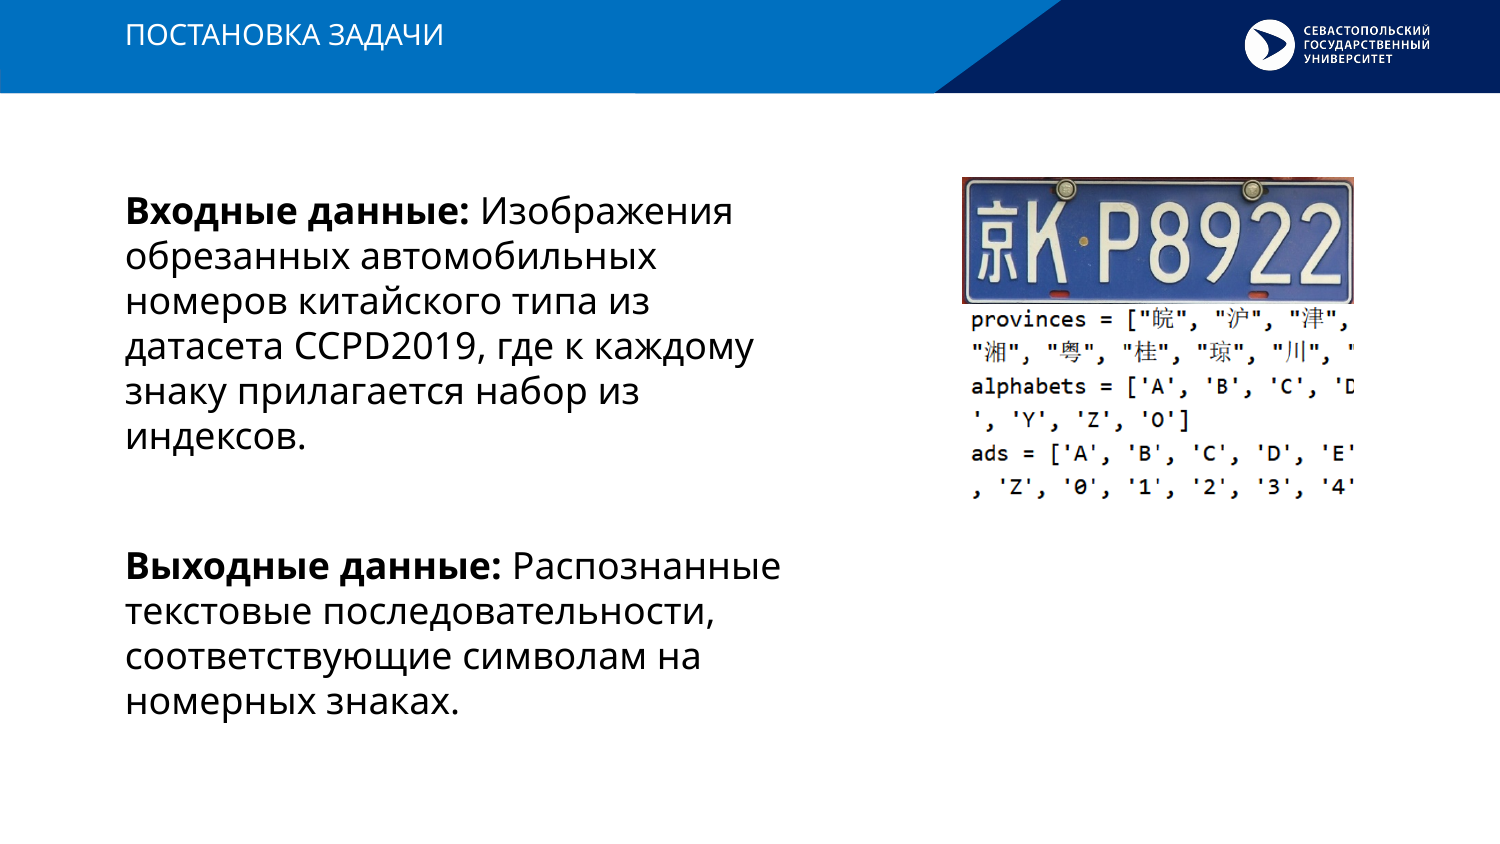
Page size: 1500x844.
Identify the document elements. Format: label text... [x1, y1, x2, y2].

text_box Выходные данные: Распознанные текстовые последовательности, соответствующие символам на номерных знаках. [110, 534, 825, 730]
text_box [0, 0, 1500, 94]
picture [962, 177, 1354, 513]
text_box Входные данные: Изображения обрезанных автомобильных номеров китайского типа из датасета CCPD2019, где к каждому знаку прилагается набор из индексов. [110, 179, 825, 534]
